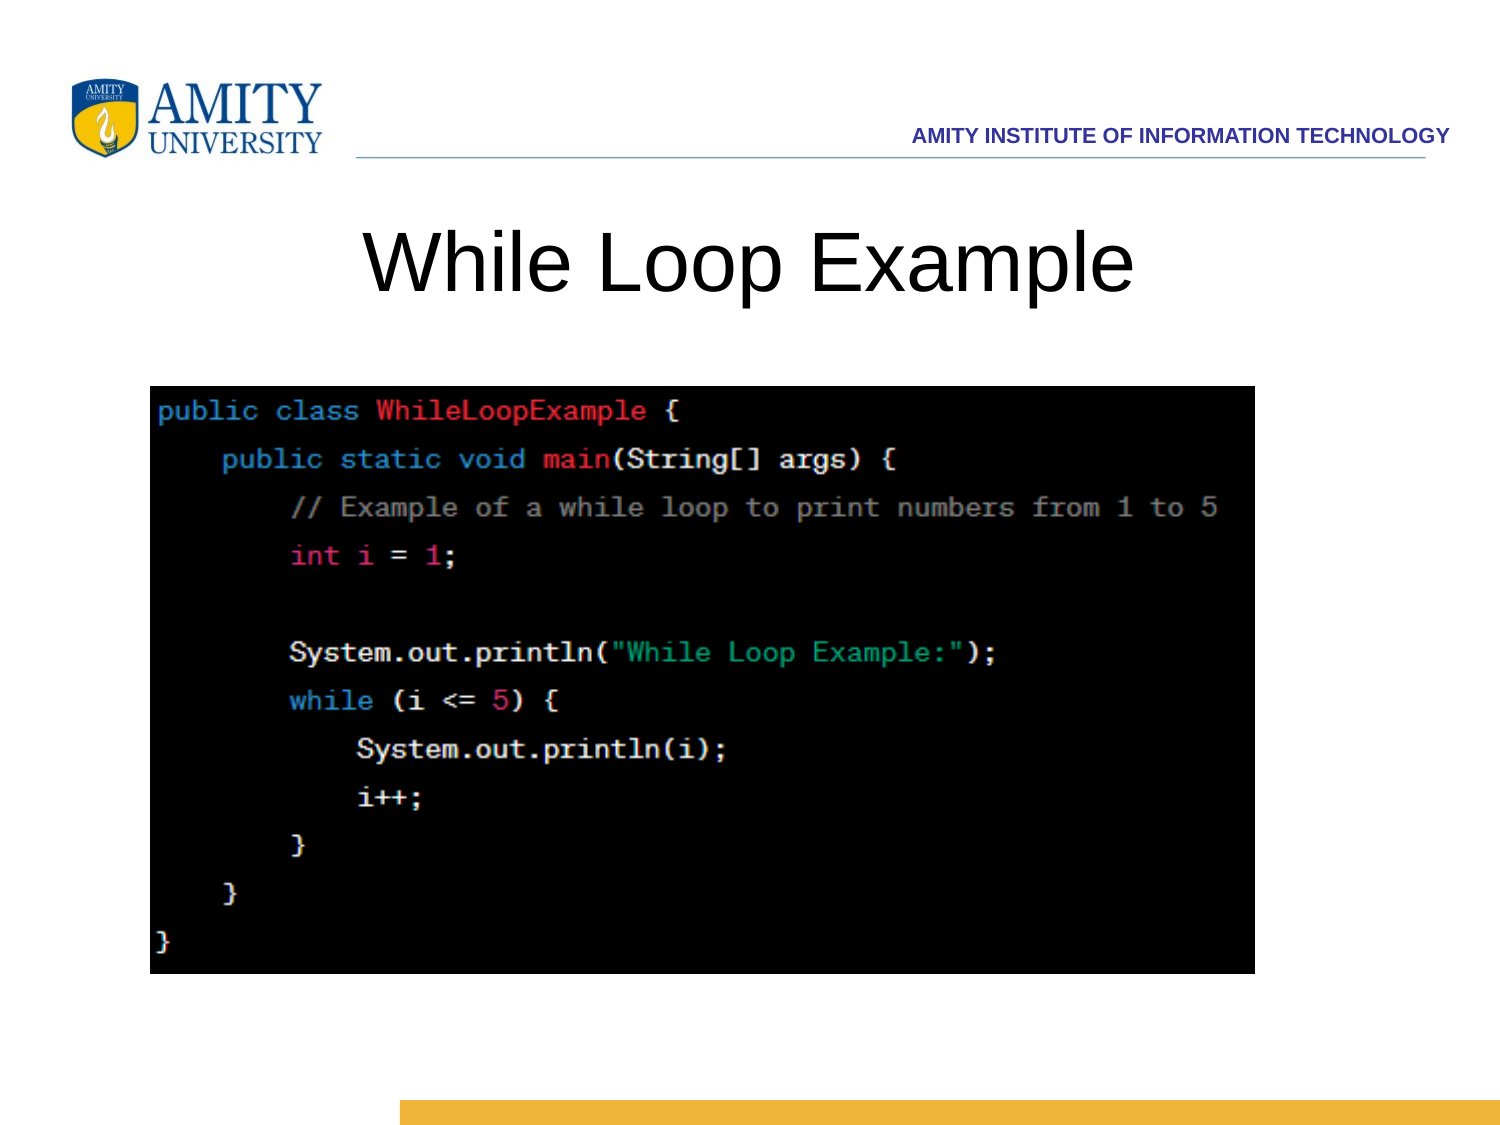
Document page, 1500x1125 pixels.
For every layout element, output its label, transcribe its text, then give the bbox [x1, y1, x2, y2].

picture [149, 386, 1255, 974]
title While Loop Example [103, 200, 1397, 418]
picture [0, 0, 1500, 188]
